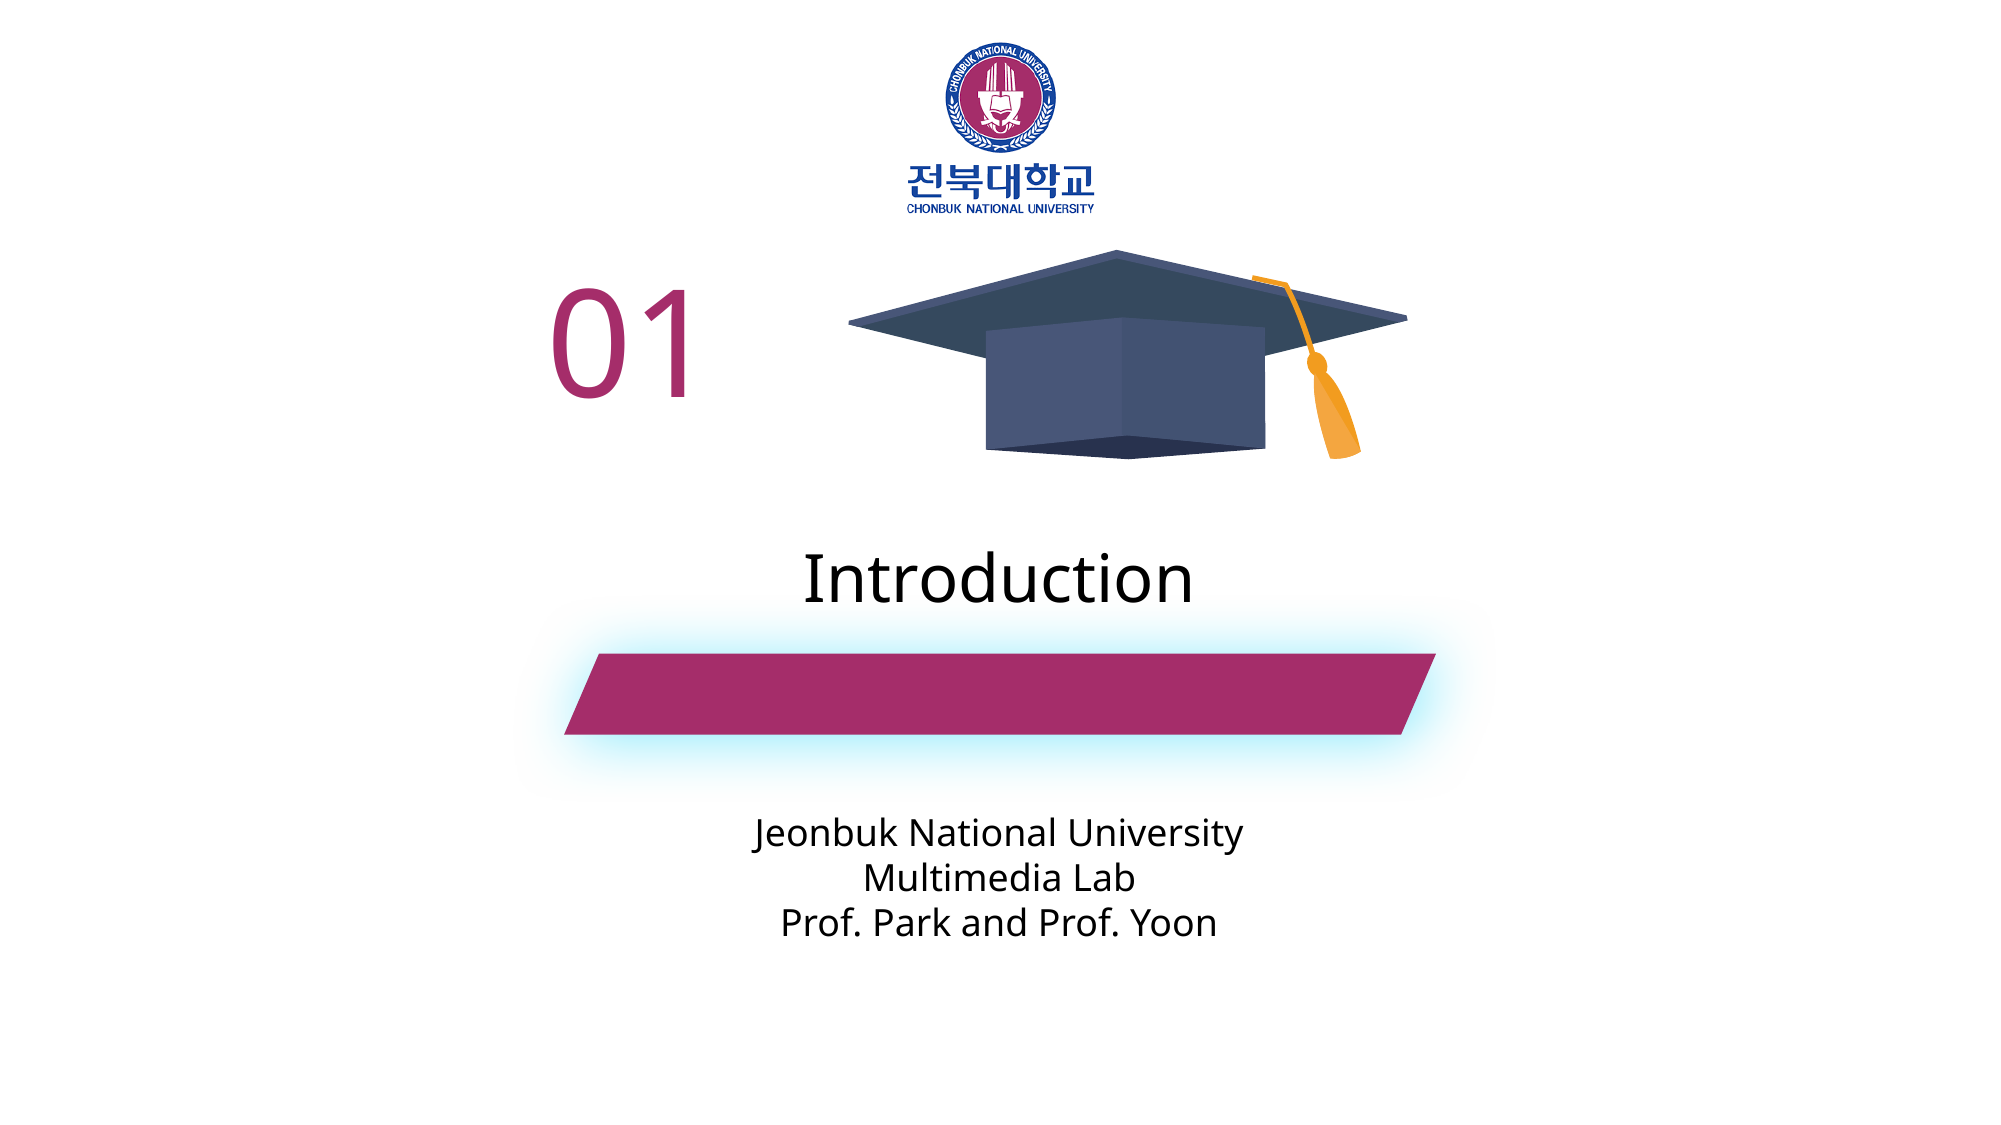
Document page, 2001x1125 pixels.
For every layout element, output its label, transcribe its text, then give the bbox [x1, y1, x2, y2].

picture [895, 35, 1105, 232]
title Introduction [564, 535, 1436, 627]
